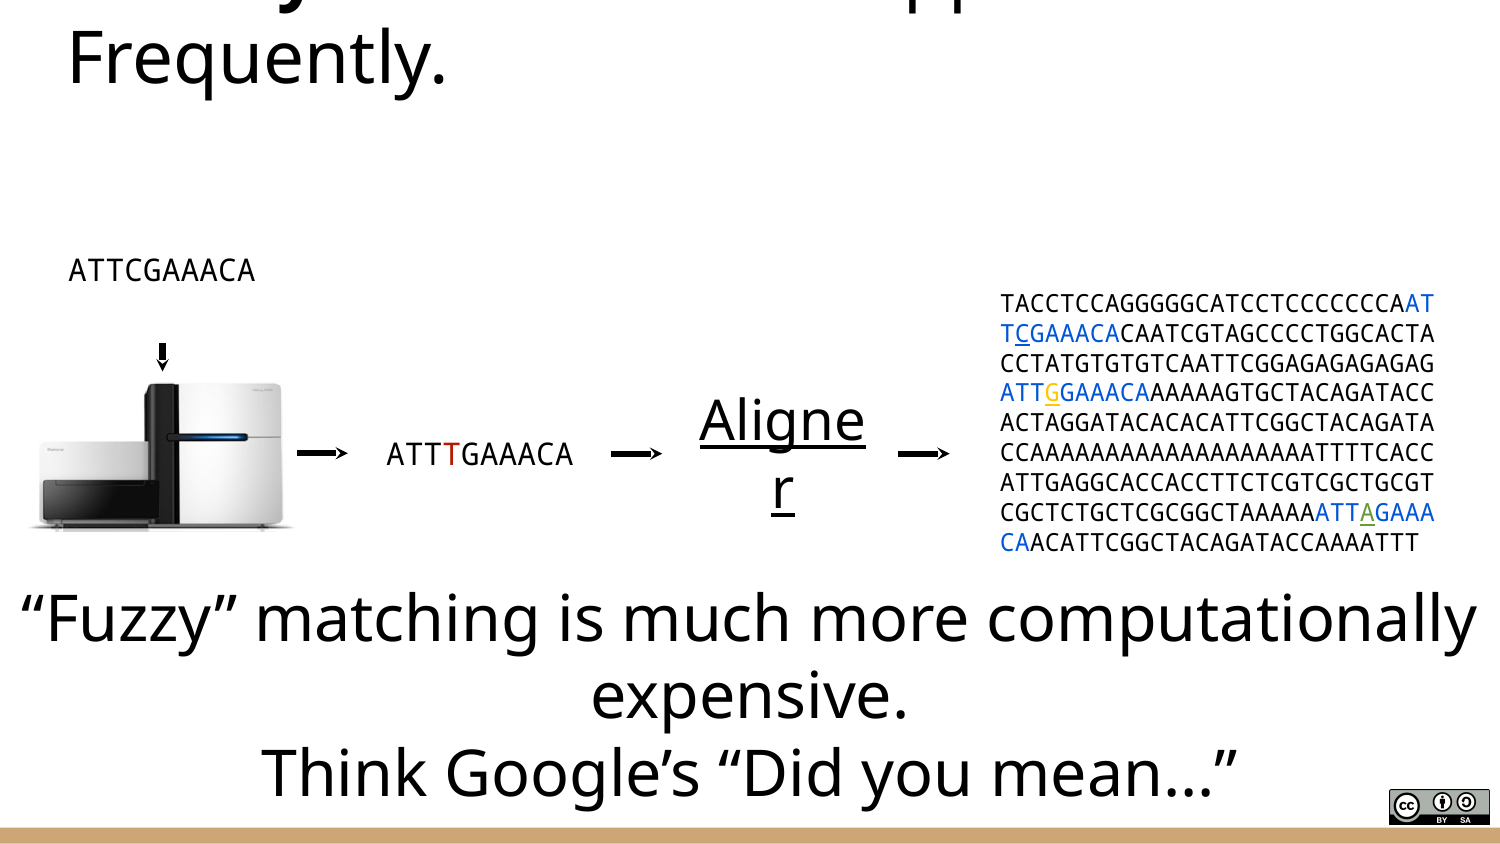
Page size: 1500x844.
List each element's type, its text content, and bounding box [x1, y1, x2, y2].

text_box Aligner [686, 420, 880, 484]
text_box TACCTCCAGGGGGCATCCTCCCCCCCAATTCGAAACACAATCGTAGCCCCTGGCACTACCTATGTGTGTCAATTCGGAGAGAGAGAGATTGGAAACAAAAAAGTGCTACAGATACCACTAGGATACACACATTCGGCTACAGATACCAAAAAAAAAAAAAAAAAAATTTTCACCATTGAGGCACCACCTTCTCGTCGCTGCGTCGCTCTGCTCGCGGCTAAAAAATTAGAAACAACATTCGGCTACAGATACCAAAATTT [994, 266, 1446, 578]
title Reality check. Errors happen. Frequently. [51, 0, 1449, 114]
picture [1389, 789, 1490, 825]
text_box “Fuzzy” matching is much more computationally expensive. Think Google’s “Did you mean...” [11, 640, 1489, 746]
picture [23, 375, 301, 532]
text_box ATTCGAAACA [41, 249, 283, 290]
text_box ATTTGAAACA [361, 433, 598, 474]
